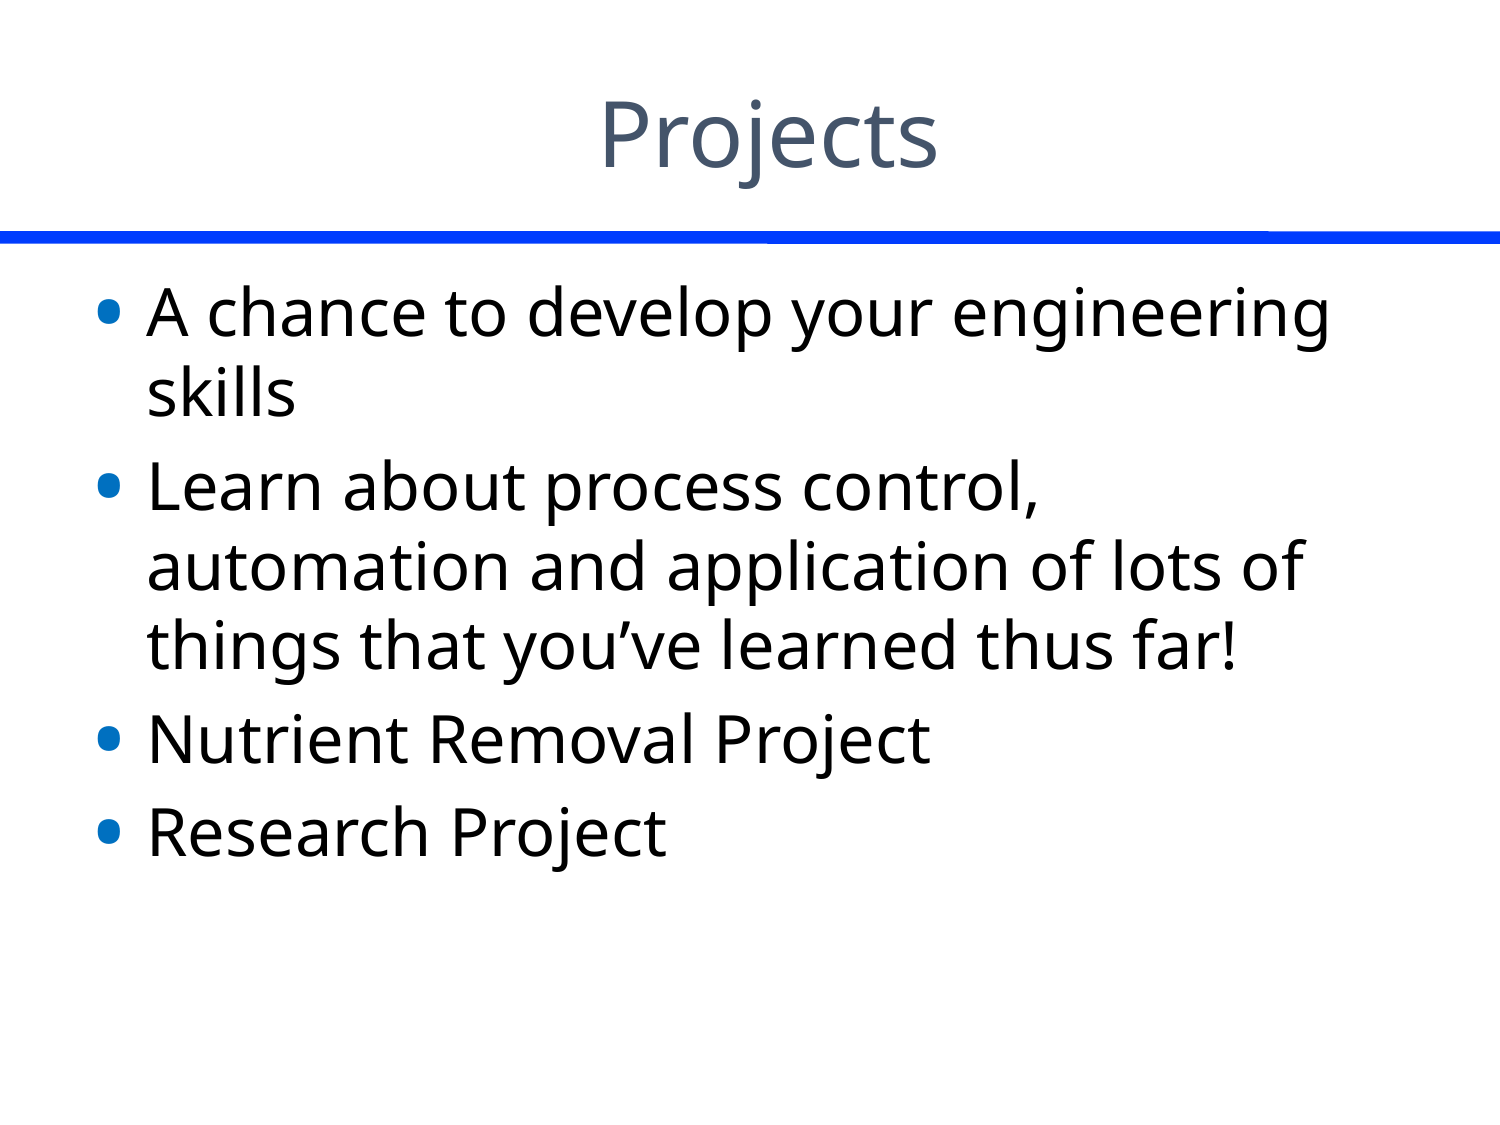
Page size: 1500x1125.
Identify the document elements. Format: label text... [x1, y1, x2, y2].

list A chance to develop your engineering skills Learn about process control, automation and application of lots of things that you’ve learned thus far! Nutrient Removal Project Research Project [74, 262, 1426, 1006]
title Projects [75, 37, 1463, 225]
